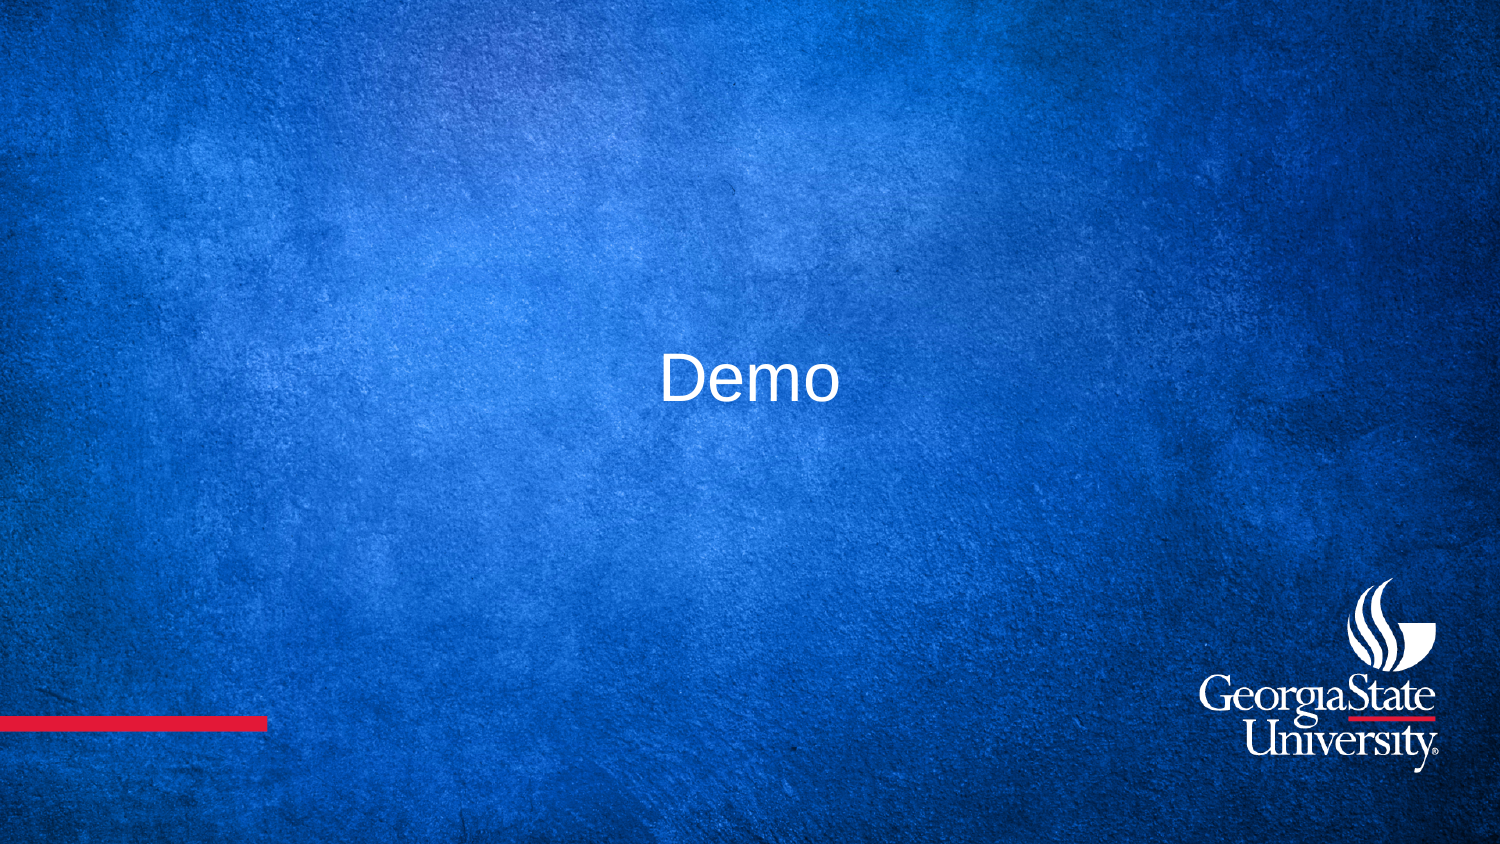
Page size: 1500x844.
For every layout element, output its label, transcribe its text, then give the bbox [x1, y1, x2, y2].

title Demo [103, 297, 1397, 461]
picture [0, 0, 1500, 844]
